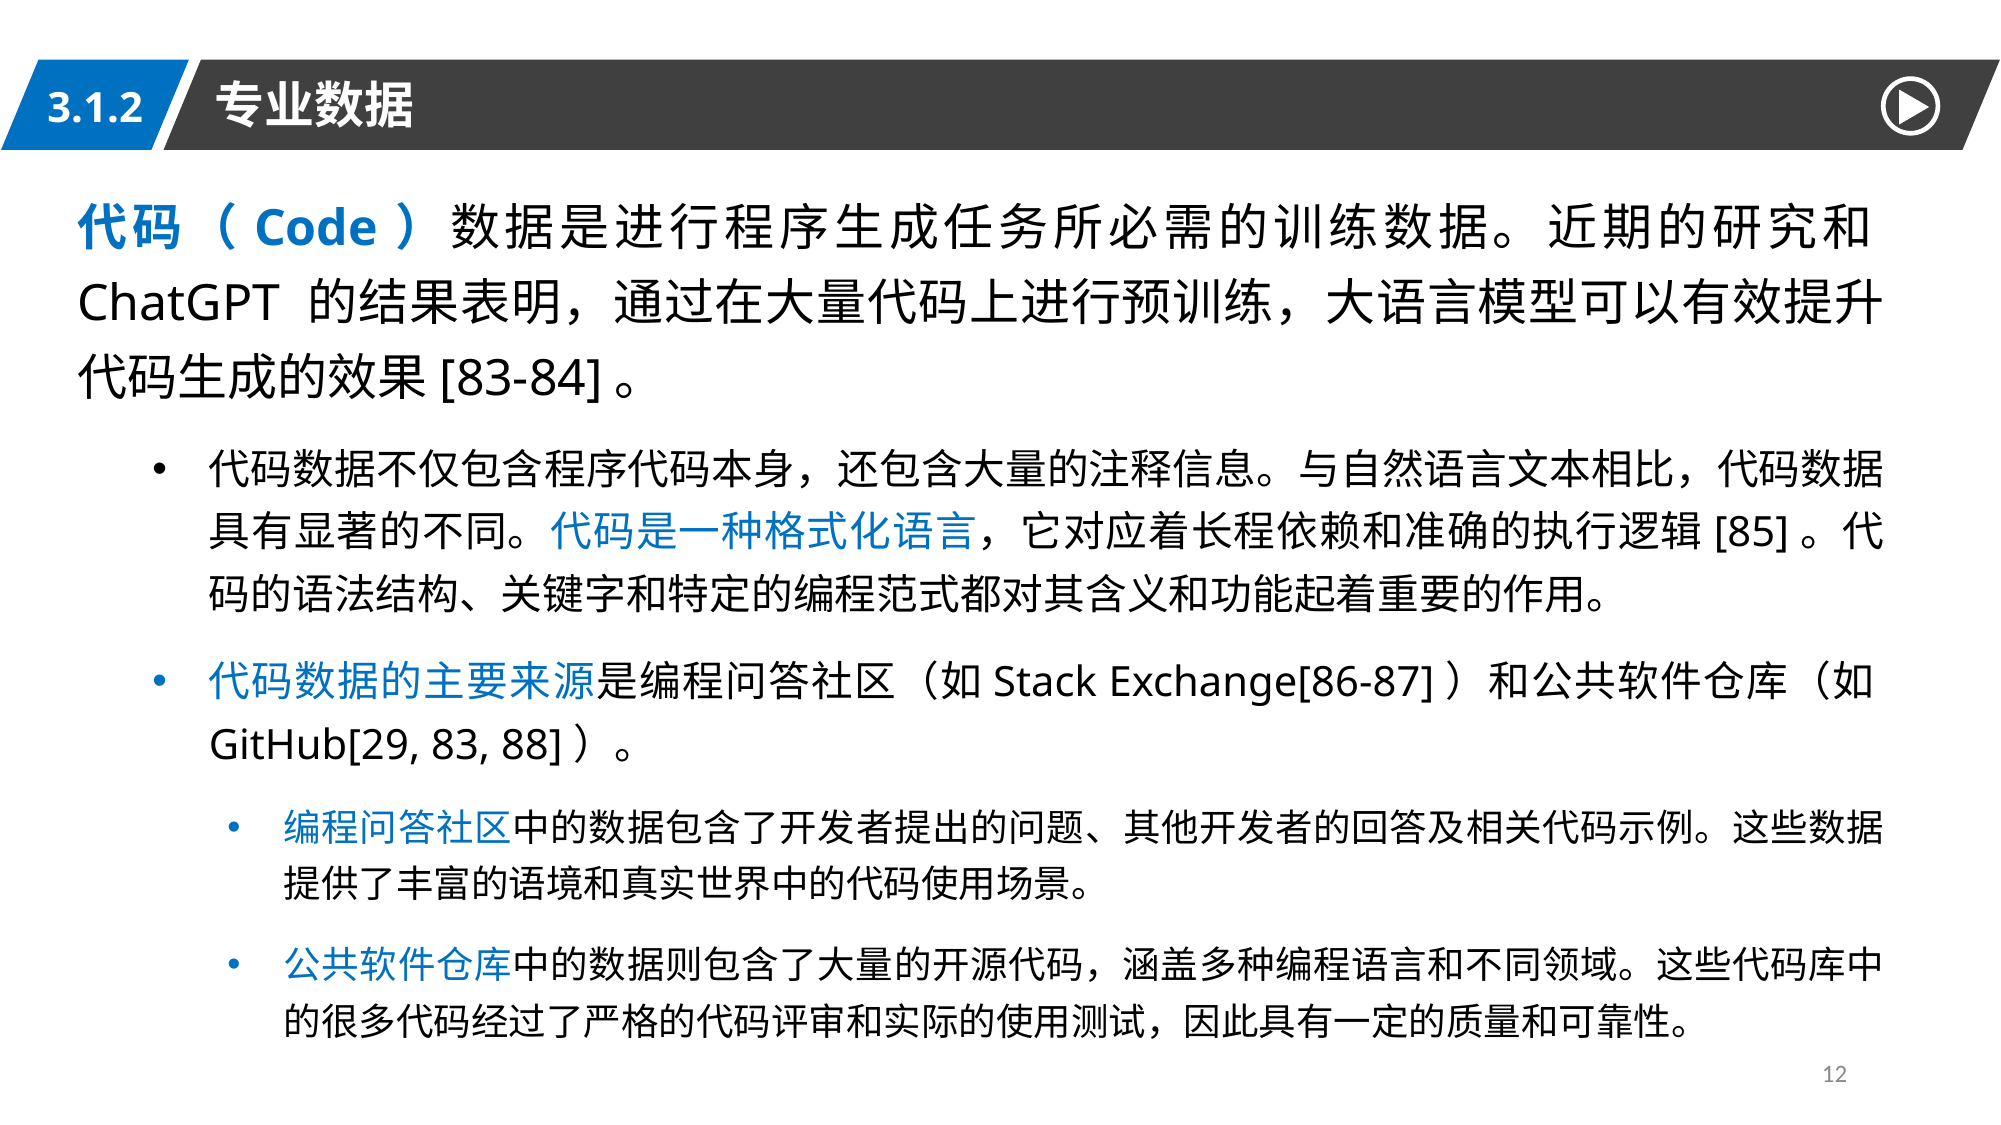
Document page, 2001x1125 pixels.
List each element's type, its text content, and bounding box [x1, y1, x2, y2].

slide_number 12 [1412, 1050, 1863, 1103]
text_box [32, 59, 189, 120]
text_box 3.1.2 [26, 73, 164, 138]
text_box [1883, 78, 1939, 134]
text_box [1, 89, 157, 150]
text_box 代码（Code）数据是进行程序生成任务所必需的训练数据。近期的研究和ChatGPT 的结果表明，通过在大量代码上进行预训练，大语言模型可以有效提升代码生成的效果[83-84]。 代码数据不仅包含程序代码本身，还包含大量的注释信息。与自然语言文本相比，代码数据具有显著的不同。代码是一种格式化语言，它对应着长程依赖和准确的执行逻辑[85]。代码的语法结构、关键字和特定的编程范式都对其含义和功能起着重要的作用。 代码数据的主要来源是编程问答社区（如Stack Exchange[86-87]）和公共软件仓库（如GitHub[29, 83, 88]）。 编程问答社区中的数据包含了开发者提出的问题、其他开发者的回答及相关代码示例。这些数据提供了丰富的语境和真实世界中的代码使用场景。 公共软件仓库中的数据则包含了大量的开源代码，涵盖多种编程语言和不同领域。这些代码库中的很多代码经过了严格的代码评审和实际的使用测试，因此具有一定的质量和可靠性。 [62, 172, 1900, 1050]
text_box 专业数据 [199, 66, 430, 142]
text_box [163, 59, 2000, 150]
